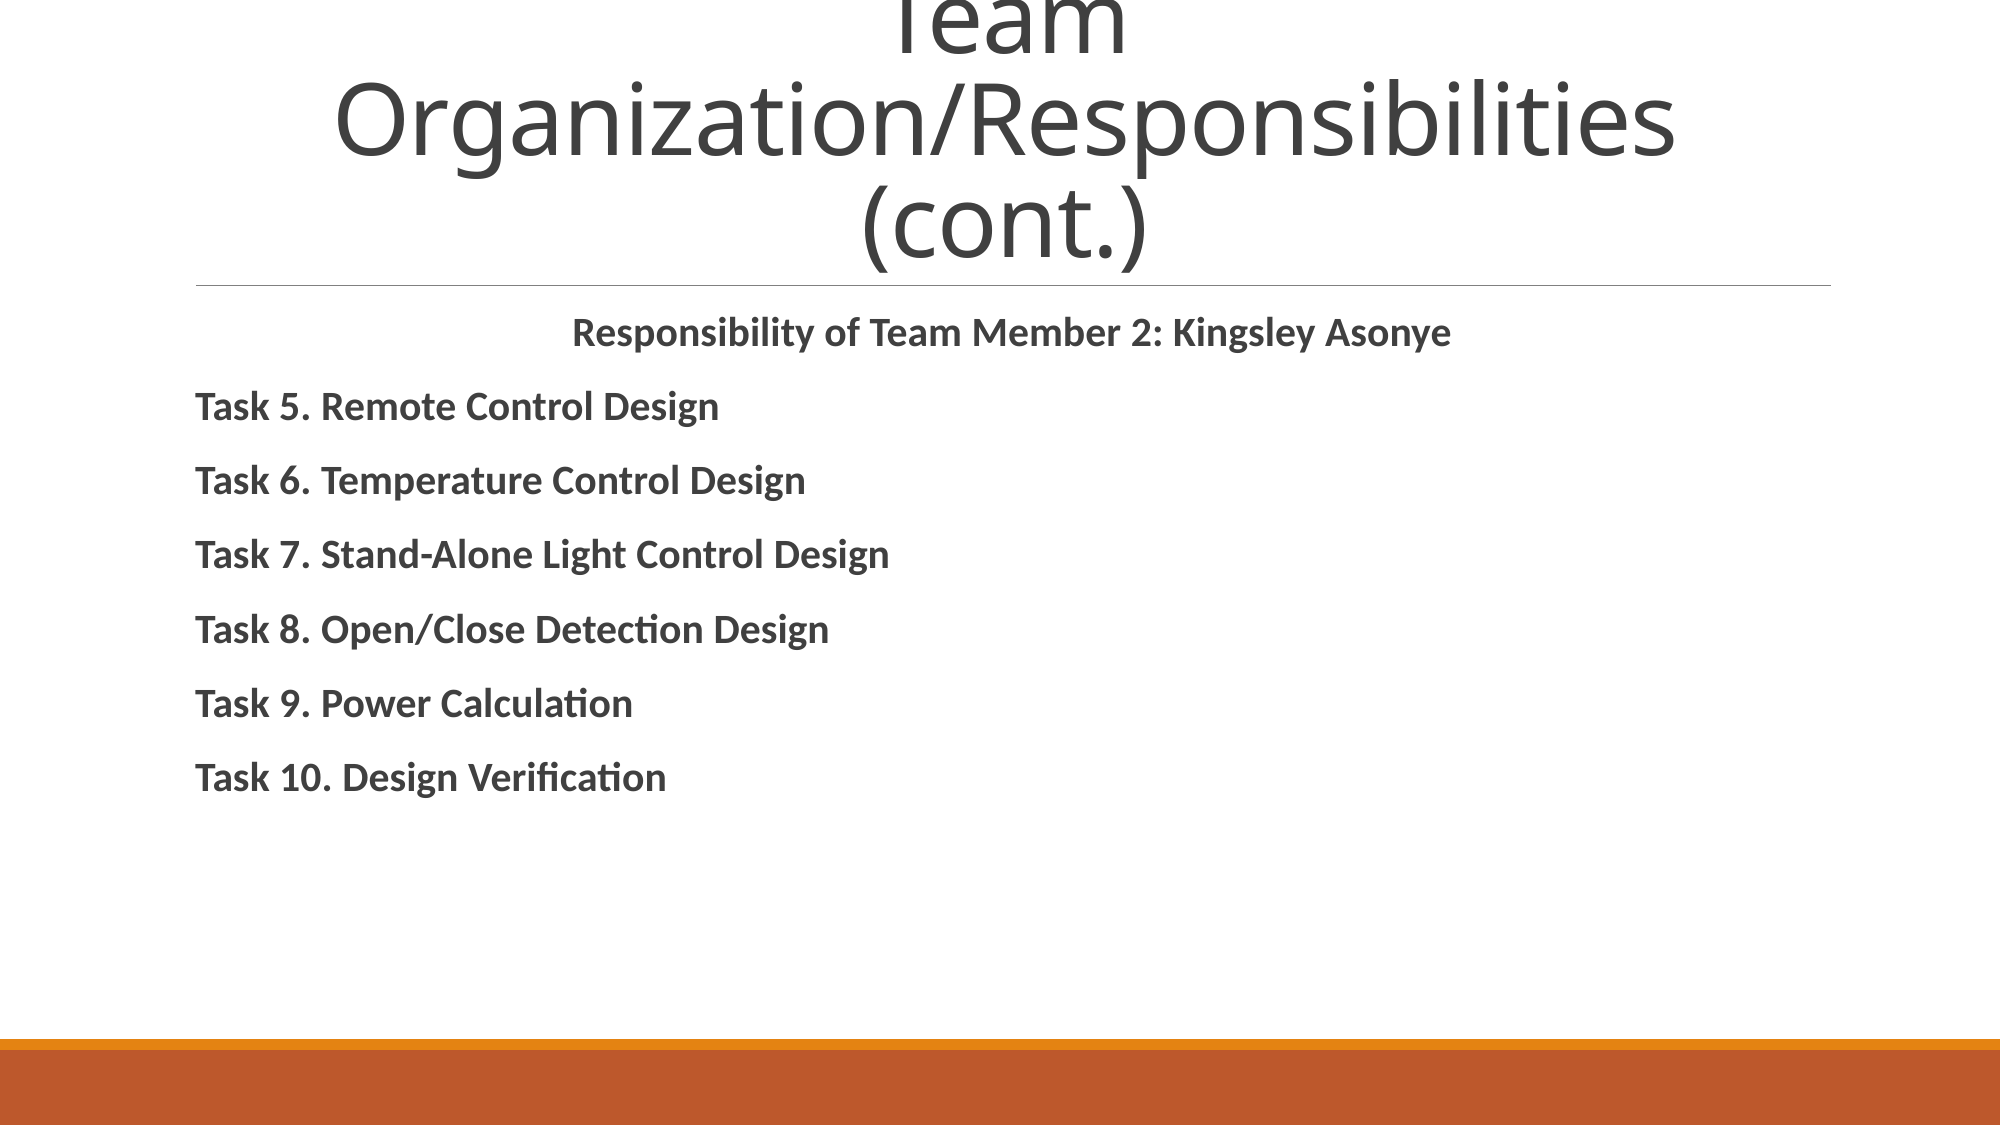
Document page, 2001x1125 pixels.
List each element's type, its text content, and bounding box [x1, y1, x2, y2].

title Team Organization/Responsibilities (cont.) [180, 47, 1830, 285]
list Responsibility of Team Member 2: Kingsley Asonye Task 5. Remote Control Design Task 6. Temperature Control Design Task 7. Stand-Alone Light Control Design Task 8. Open/Close Detection Design Task 9. Power Calculation Task 10. Design Verification [180, 302, 1830, 963]
